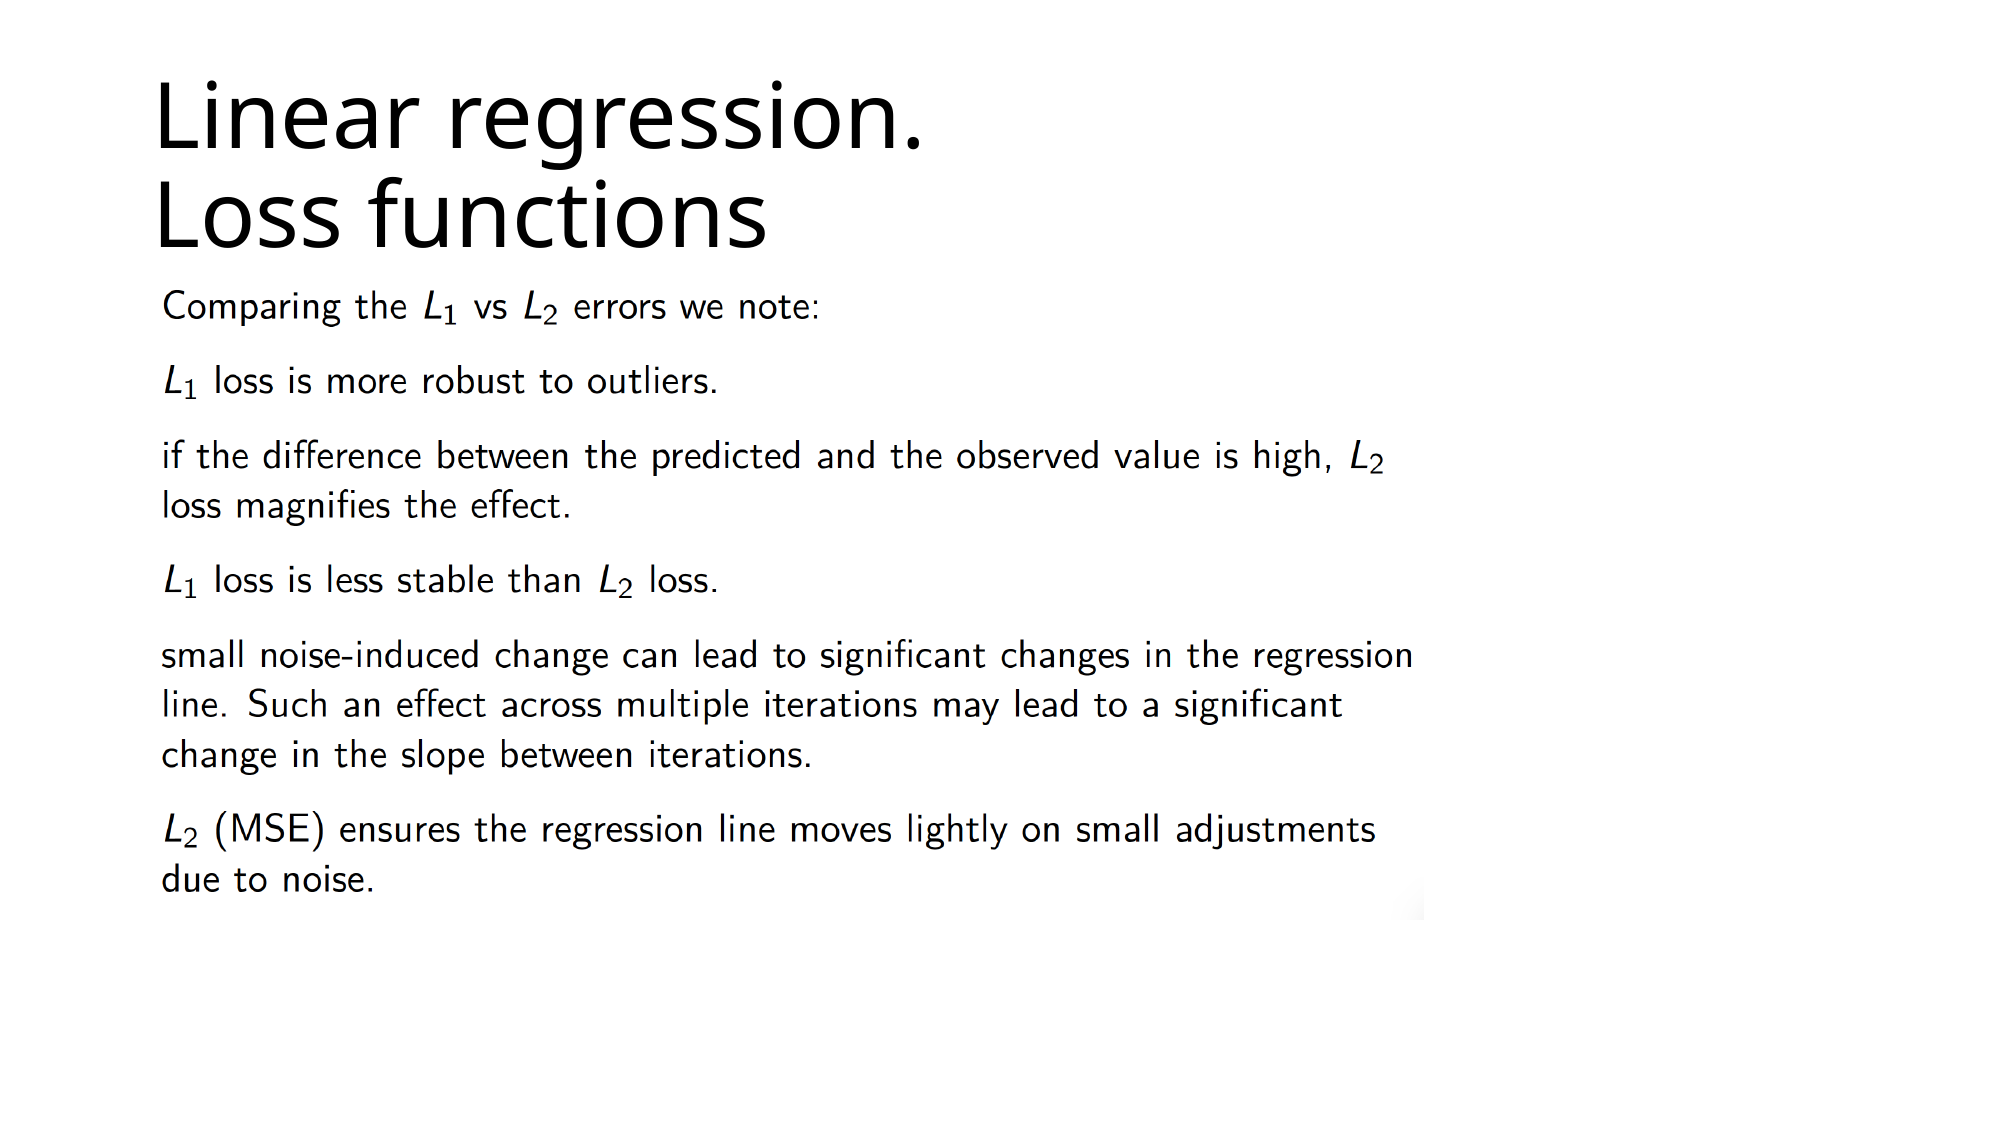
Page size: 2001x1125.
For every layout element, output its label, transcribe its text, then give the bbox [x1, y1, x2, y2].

title Linear regression. Loss functions [137, 59, 1863, 278]
picture [148, 277, 1424, 920]
